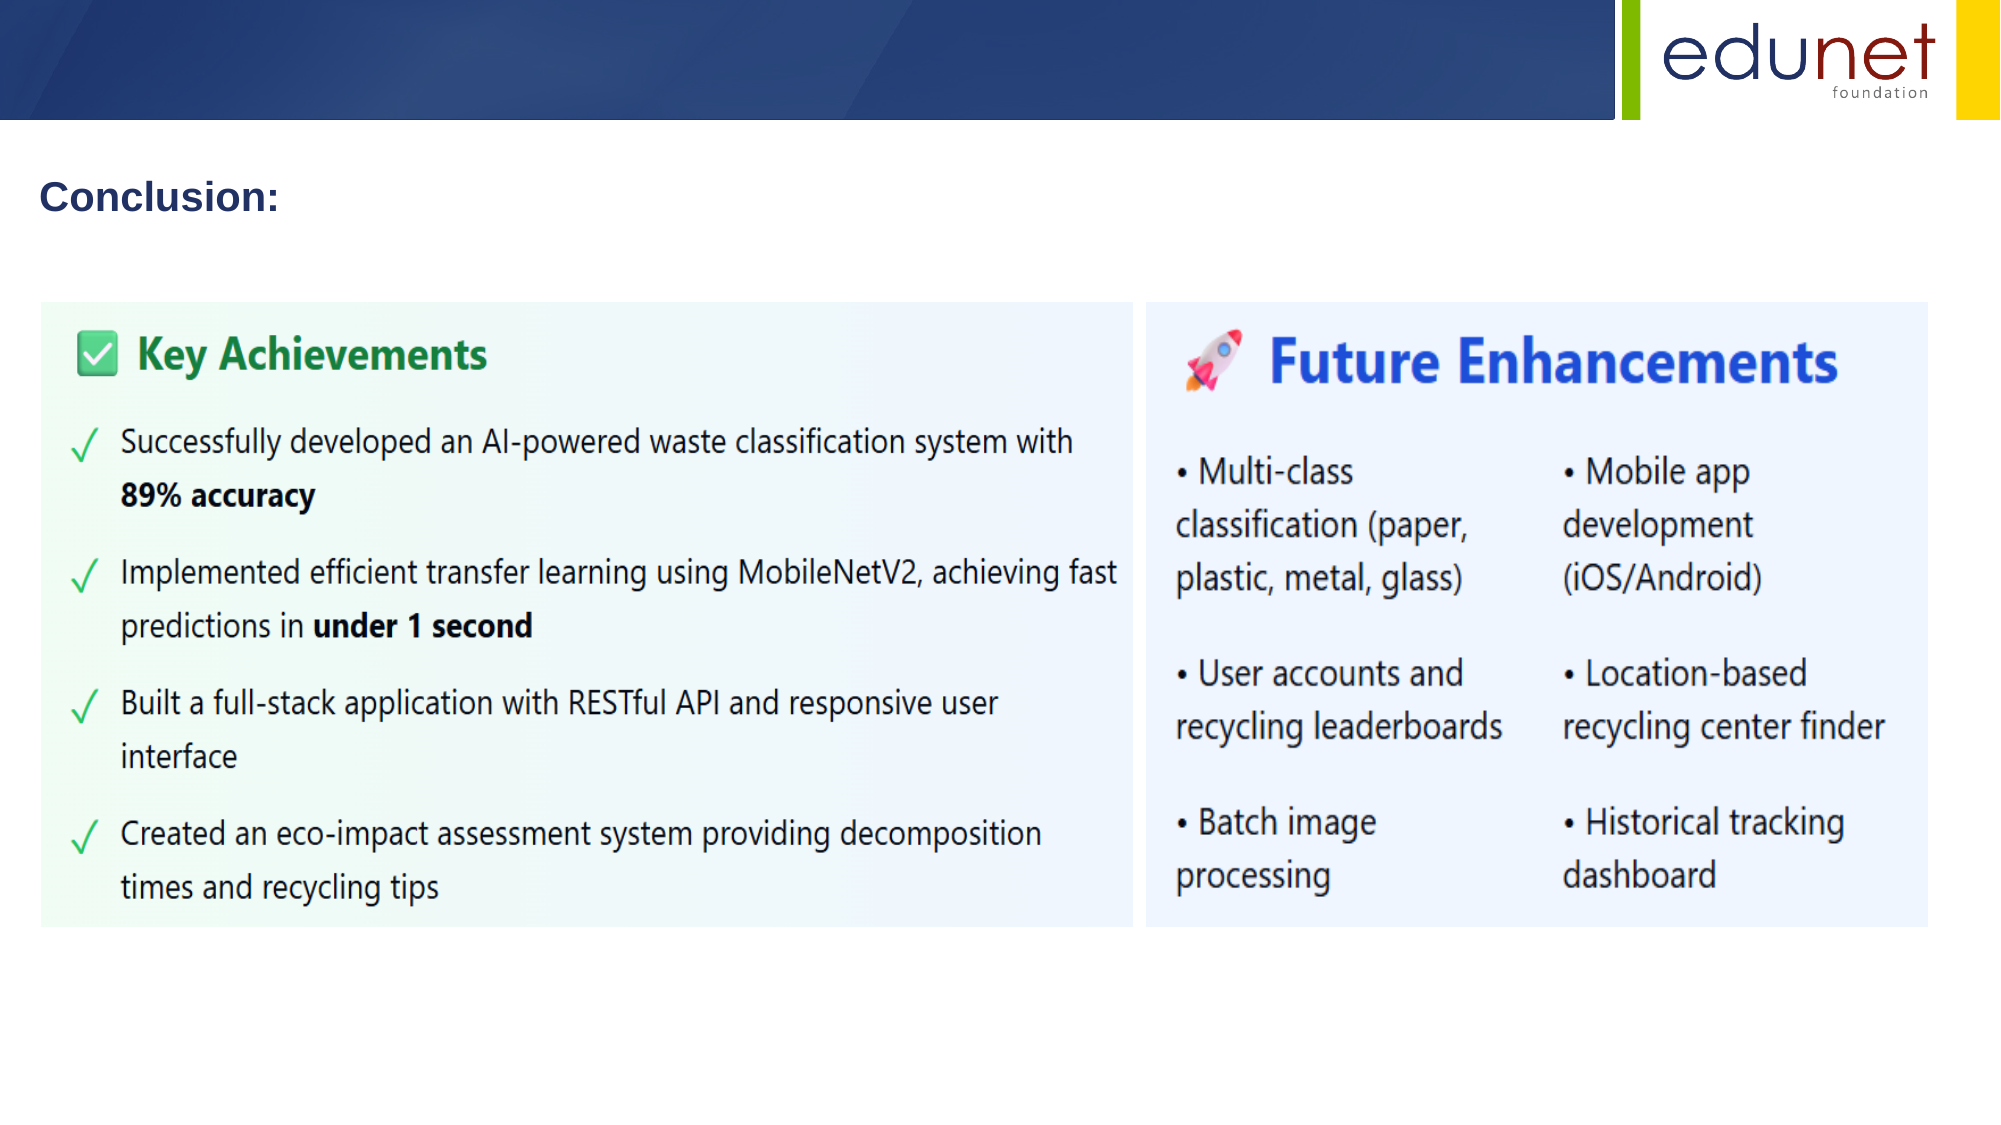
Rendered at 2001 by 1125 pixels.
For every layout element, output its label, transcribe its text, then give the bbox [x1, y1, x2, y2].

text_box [41, 302, 1928, 927]
picture [1652, 12, 1948, 108]
text_box Conclusion: [24, 162, 1026, 227]
